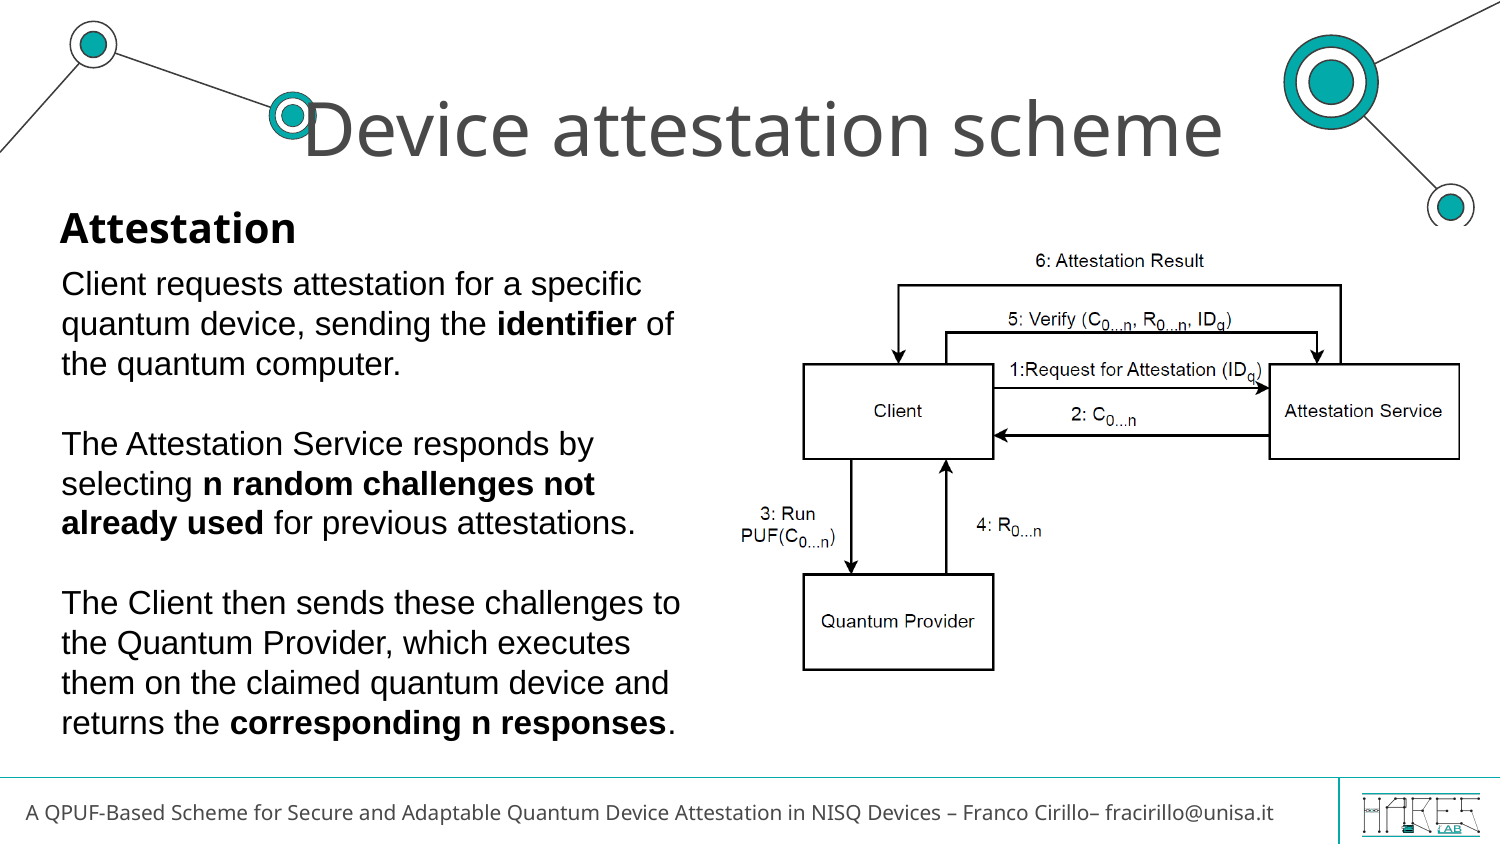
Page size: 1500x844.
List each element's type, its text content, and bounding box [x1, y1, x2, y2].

text_box Client requests attestation for a specific quantum device, sending the identifier of the quantum computer. The Attestation Service responds by selecting n random challenges not already used for previous attestations. The Client then sends these challenges to the Quantum Provider, which executes them on the claimed quantum device and returns the corresponding n responses. [20, 254, 729, 749]
text_box A QPUF-Based Scheme for Secure and Adaptable Quantum Device Attestation in NISQ Devices – Franco Cirillo– fracirillo@unisa.it [10, 792, 1316, 834]
picture [1362, 793, 1480, 837]
text_box Attestation [45, 194, 798, 259]
title Device attestation scheme [256, 66, 1270, 164]
picture [728, 226, 1480, 683]
